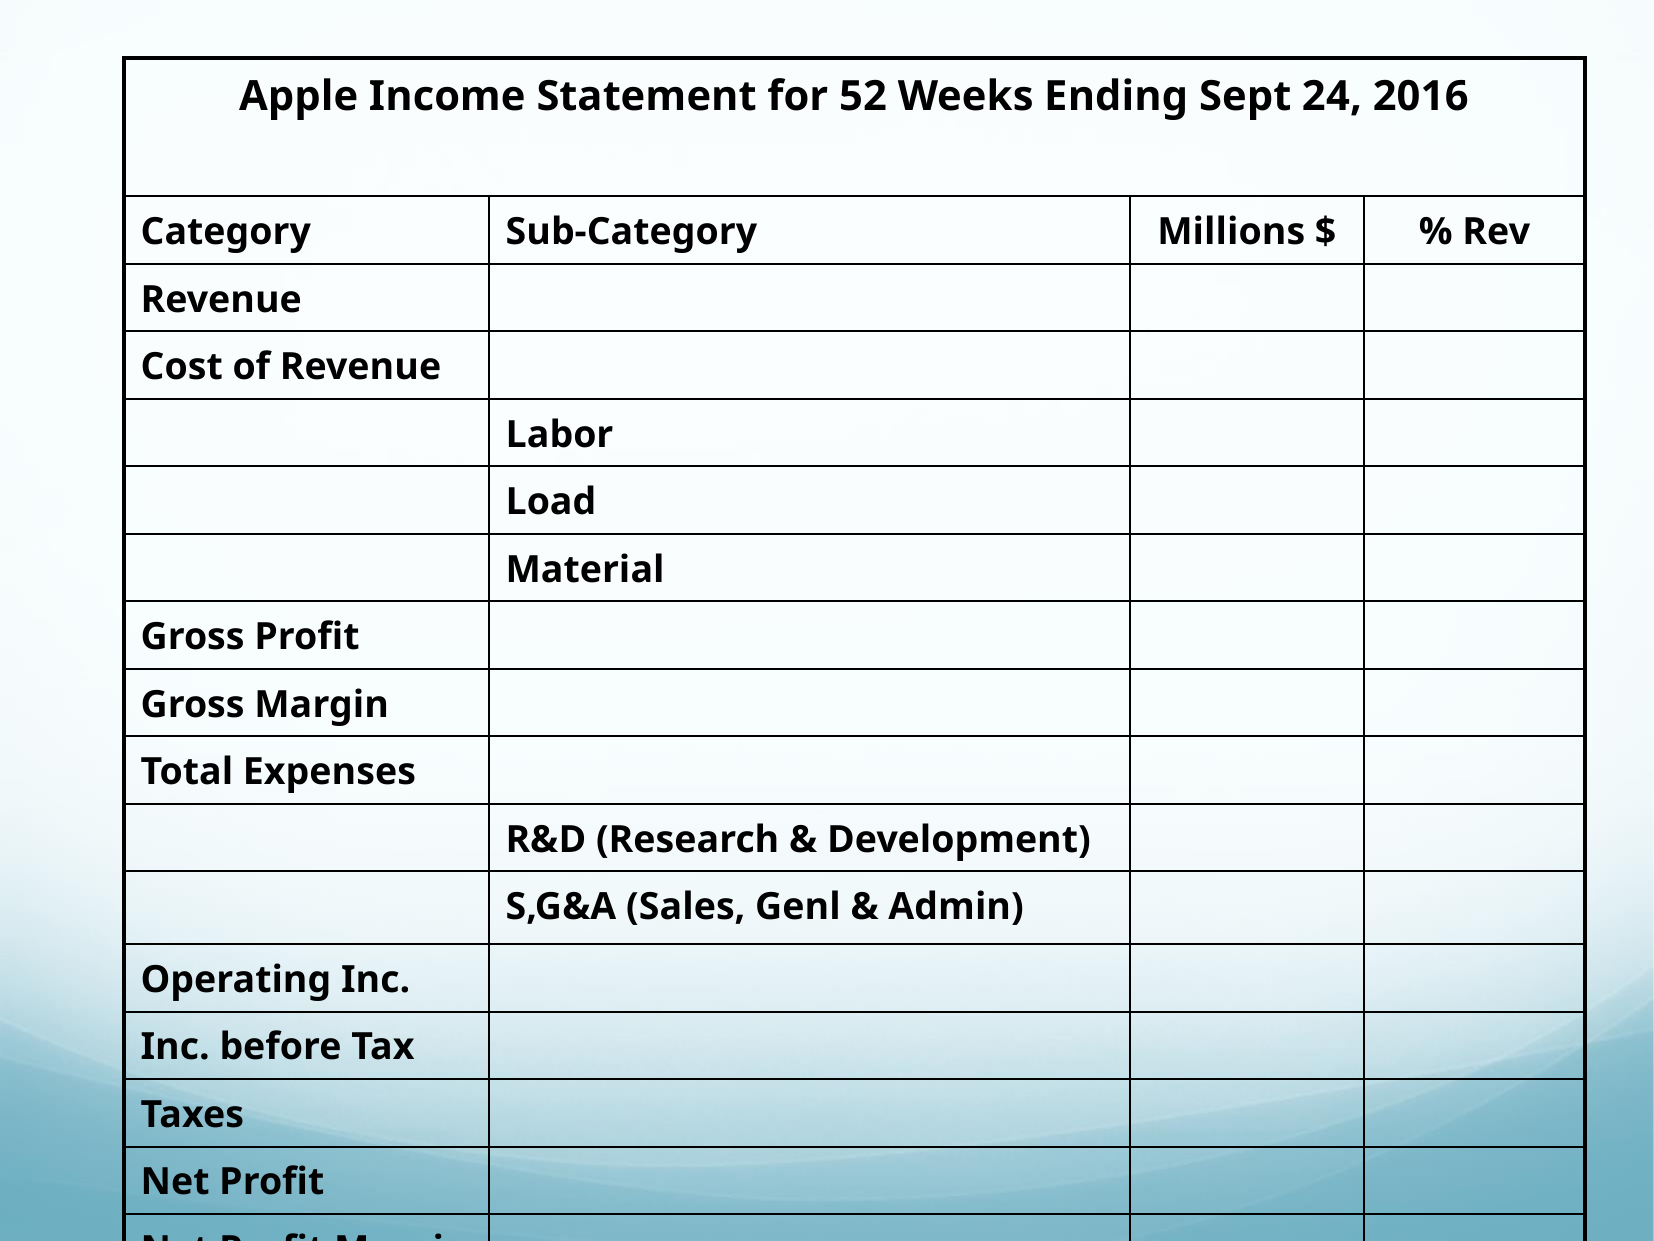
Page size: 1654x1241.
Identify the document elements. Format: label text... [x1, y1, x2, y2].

table_cell [1365, 1013, 1583, 1078]
table_cell [490, 1080, 1129, 1146]
table_cell [1365, 535, 1583, 600]
table_cell [1365, 1080, 1583, 1146]
table_cell [1131, 1080, 1363, 1146]
table_cell Labor [490, 400, 1129, 465]
table_cell [1131, 737, 1363, 803]
table_cell [126, 872, 488, 943]
table_cell [1365, 737, 1583, 803]
table_cell [1365, 467, 1583, 533]
table_cell Material [490, 535, 1129, 600]
table_cell [1365, 945, 1583, 1011]
table_cell [126, 400, 488, 465]
table_cell [1365, 1148, 1583, 1213]
table_cell Net Profit [126, 1148, 488, 1213]
table_cell Cost of Revenue [126, 332, 488, 398]
table_cell [490, 1215, 1129, 1241]
table_cell R&D (Research & Development) [490, 805, 1129, 870]
table_cell Gross Margin [126, 670, 488, 735]
table_cell [490, 265, 1129, 330]
table_cell S,G&A (Sales, Genl & Admin) [490, 872, 1129, 943]
table_cell [126, 535, 488, 600]
table_cell [126, 805, 488, 870]
table_cell Taxes [126, 1080, 488, 1146]
table_cell [490, 737, 1129, 803]
table_cell [490, 1148, 1129, 1213]
table_cell [1365, 602, 1583, 668]
table_cell Inc. before Tax [126, 1013, 488, 1078]
table_cell Category [126, 197, 488, 263]
table_cell [490, 945, 1129, 1011]
table_cell [1131, 1148, 1363, 1213]
table_cell [1131, 1215, 1363, 1241]
table_cell [1131, 467, 1363, 533]
table_cell Load [490, 467, 1129, 533]
table_cell Sub-Category [490, 197, 1129, 263]
table_cell [1131, 872, 1363, 943]
table_cell [1131, 265, 1363, 330]
table_cell Operating Inc. [126, 945, 488, 1011]
table_cell [1365, 1215, 1583, 1241]
table_cell [126, 467, 488, 533]
table_cell [1131, 602, 1363, 668]
picture [0, 0, 1654, 1241]
table_cell [1365, 670, 1583, 735]
table_cell [1131, 805, 1363, 870]
table_cell [1365, 265, 1583, 330]
table_cell [490, 670, 1129, 735]
table_cell [1365, 400, 1583, 465]
table_cell [1131, 945, 1363, 1011]
table_cell [1131, 670, 1363, 735]
table_cell Gross Profit [126, 602, 488, 668]
table_header Apple Income Statement for 52 Weeks Ending Sept 24, 2016 [126, 60, 1583, 195]
table_cell Net Profit Margin [126, 1215, 488, 1241]
table_cell [1131, 400, 1363, 465]
table_cell [490, 602, 1129, 668]
table_cell [490, 332, 1129, 398]
table_cell [1131, 535, 1363, 600]
table_cell % Rev [1365, 197, 1583, 263]
table_cell [1131, 332, 1363, 398]
table_cell Total Expenses [126, 737, 488, 803]
table_cell [1365, 872, 1583, 943]
table_cell [1131, 1013, 1363, 1078]
table_cell Revenue [126, 265, 488, 330]
table_cell [1365, 332, 1583, 398]
table_cell Millions $ [1131, 197, 1363, 263]
table_cell [490, 1013, 1129, 1078]
table_cell [1365, 805, 1583, 870]
